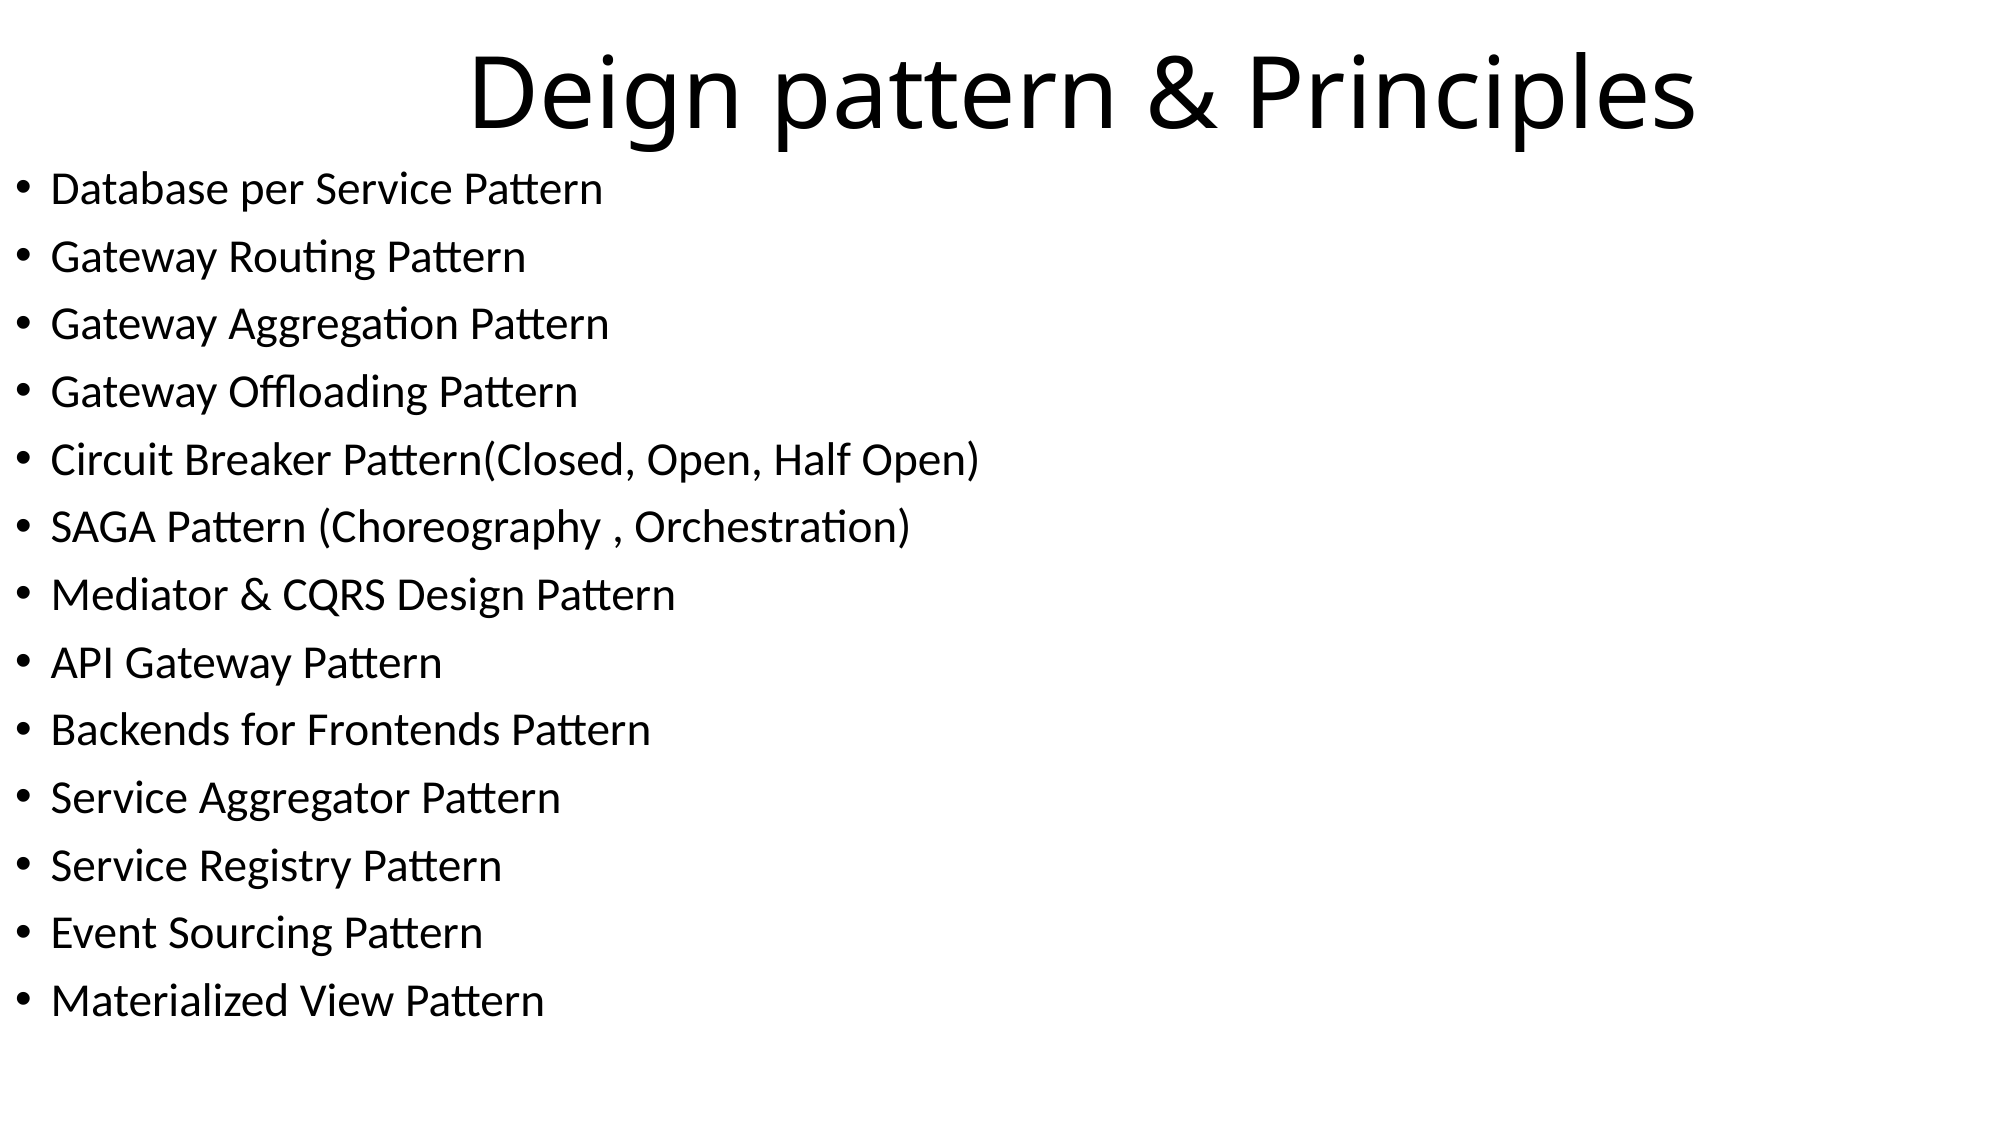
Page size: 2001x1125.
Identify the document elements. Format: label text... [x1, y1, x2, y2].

title Deign pattern & Principles [451, 52, 2000, 141]
list Database per Service Pattern Gateway Routing Pattern Gateway Aggregation Pattern Gateway Offloading Pattern Circuit Breaker Pattern(Closed, Open, Half Open) SAGA Pattern (Choreography , Orchestration) Mediator & CQRS Design Pattern API Gateway Pattern Backends for Frontends Pattern Service Aggregator Pattern Service Registry Pattern Event Sourcing Pattern Materialized View Pattern [0, 156, 1595, 1044]
